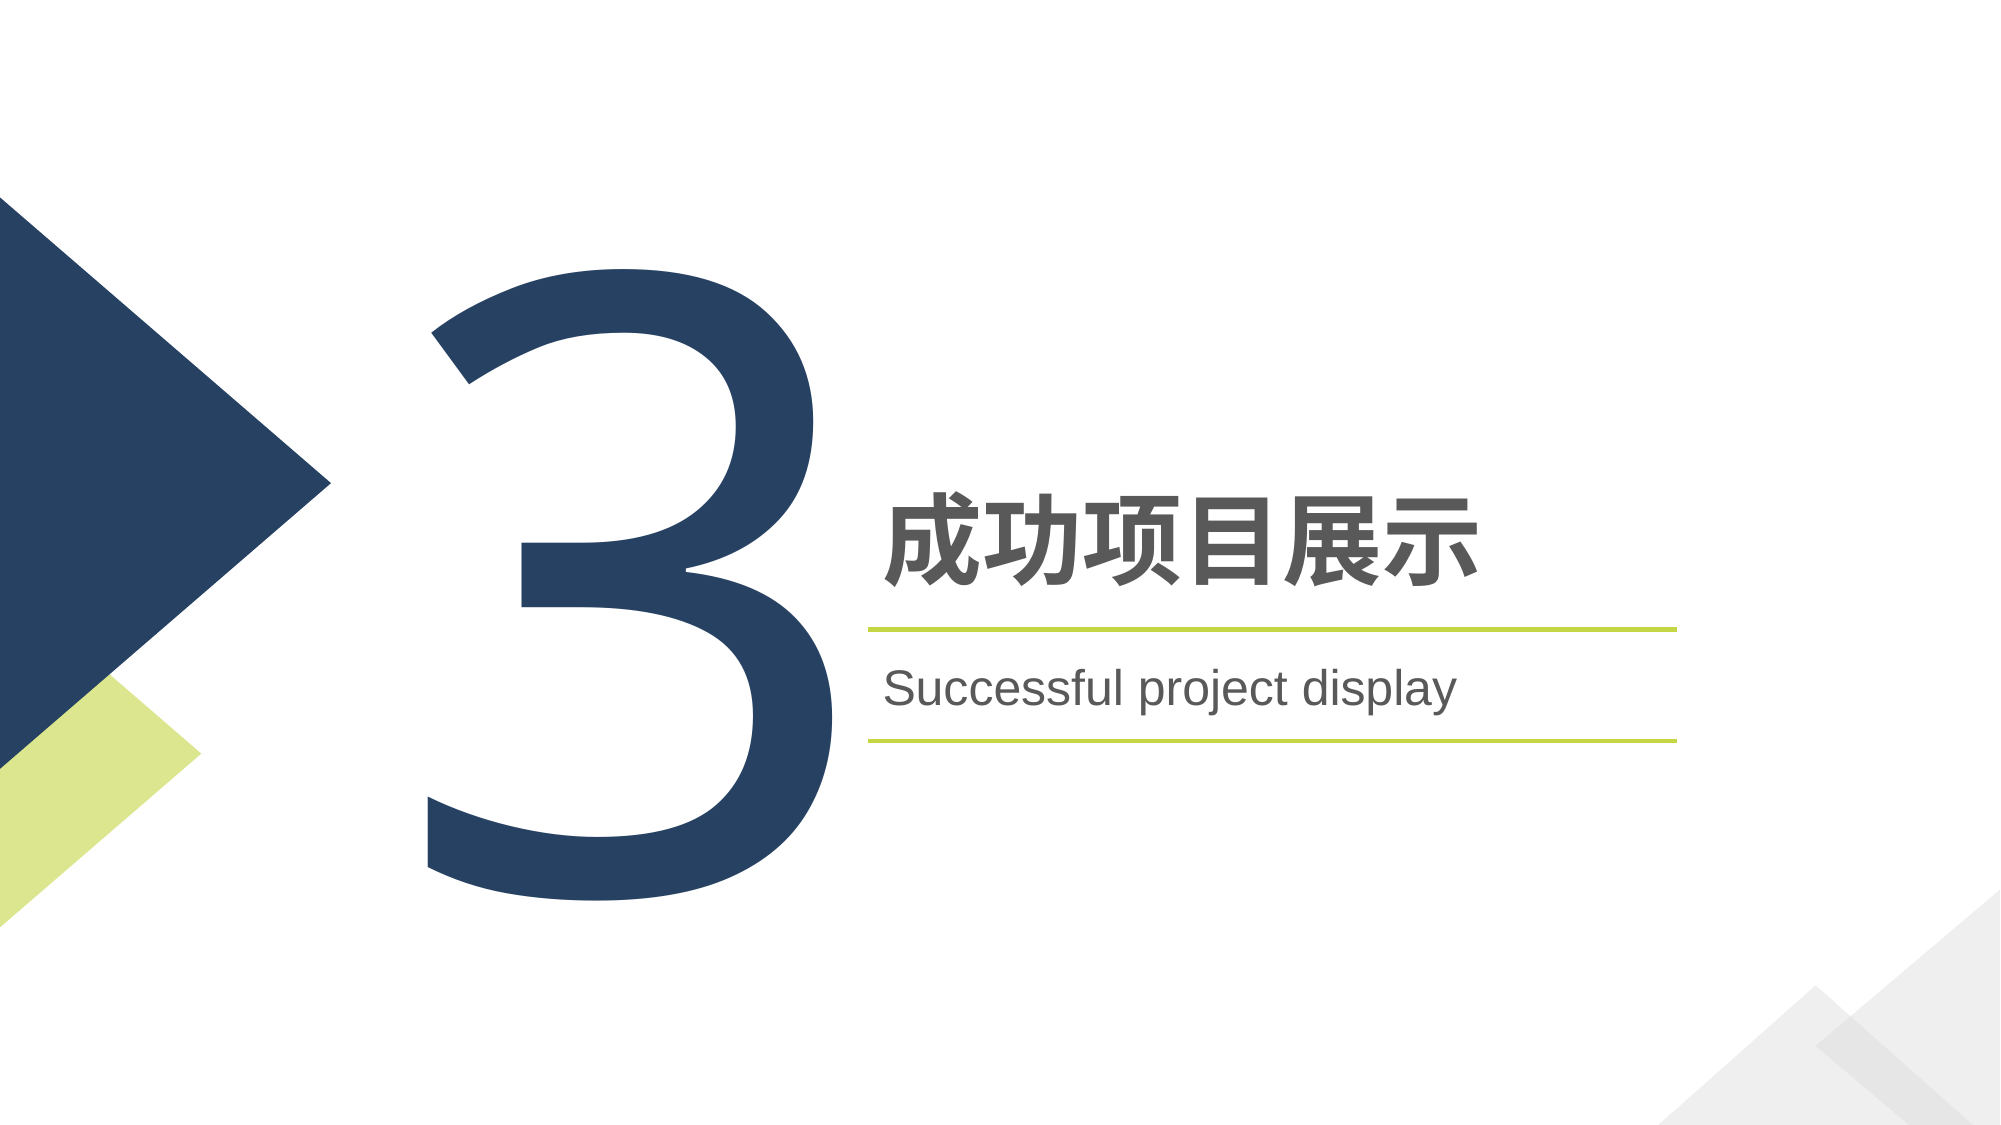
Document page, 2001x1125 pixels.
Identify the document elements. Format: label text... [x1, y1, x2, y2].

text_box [0, 396, 531, 729]
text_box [867, 629, 1678, 742]
text_box 3 [374, 24, 897, 1073]
text_box 成功项目展示 [867, 470, 1668, 606]
